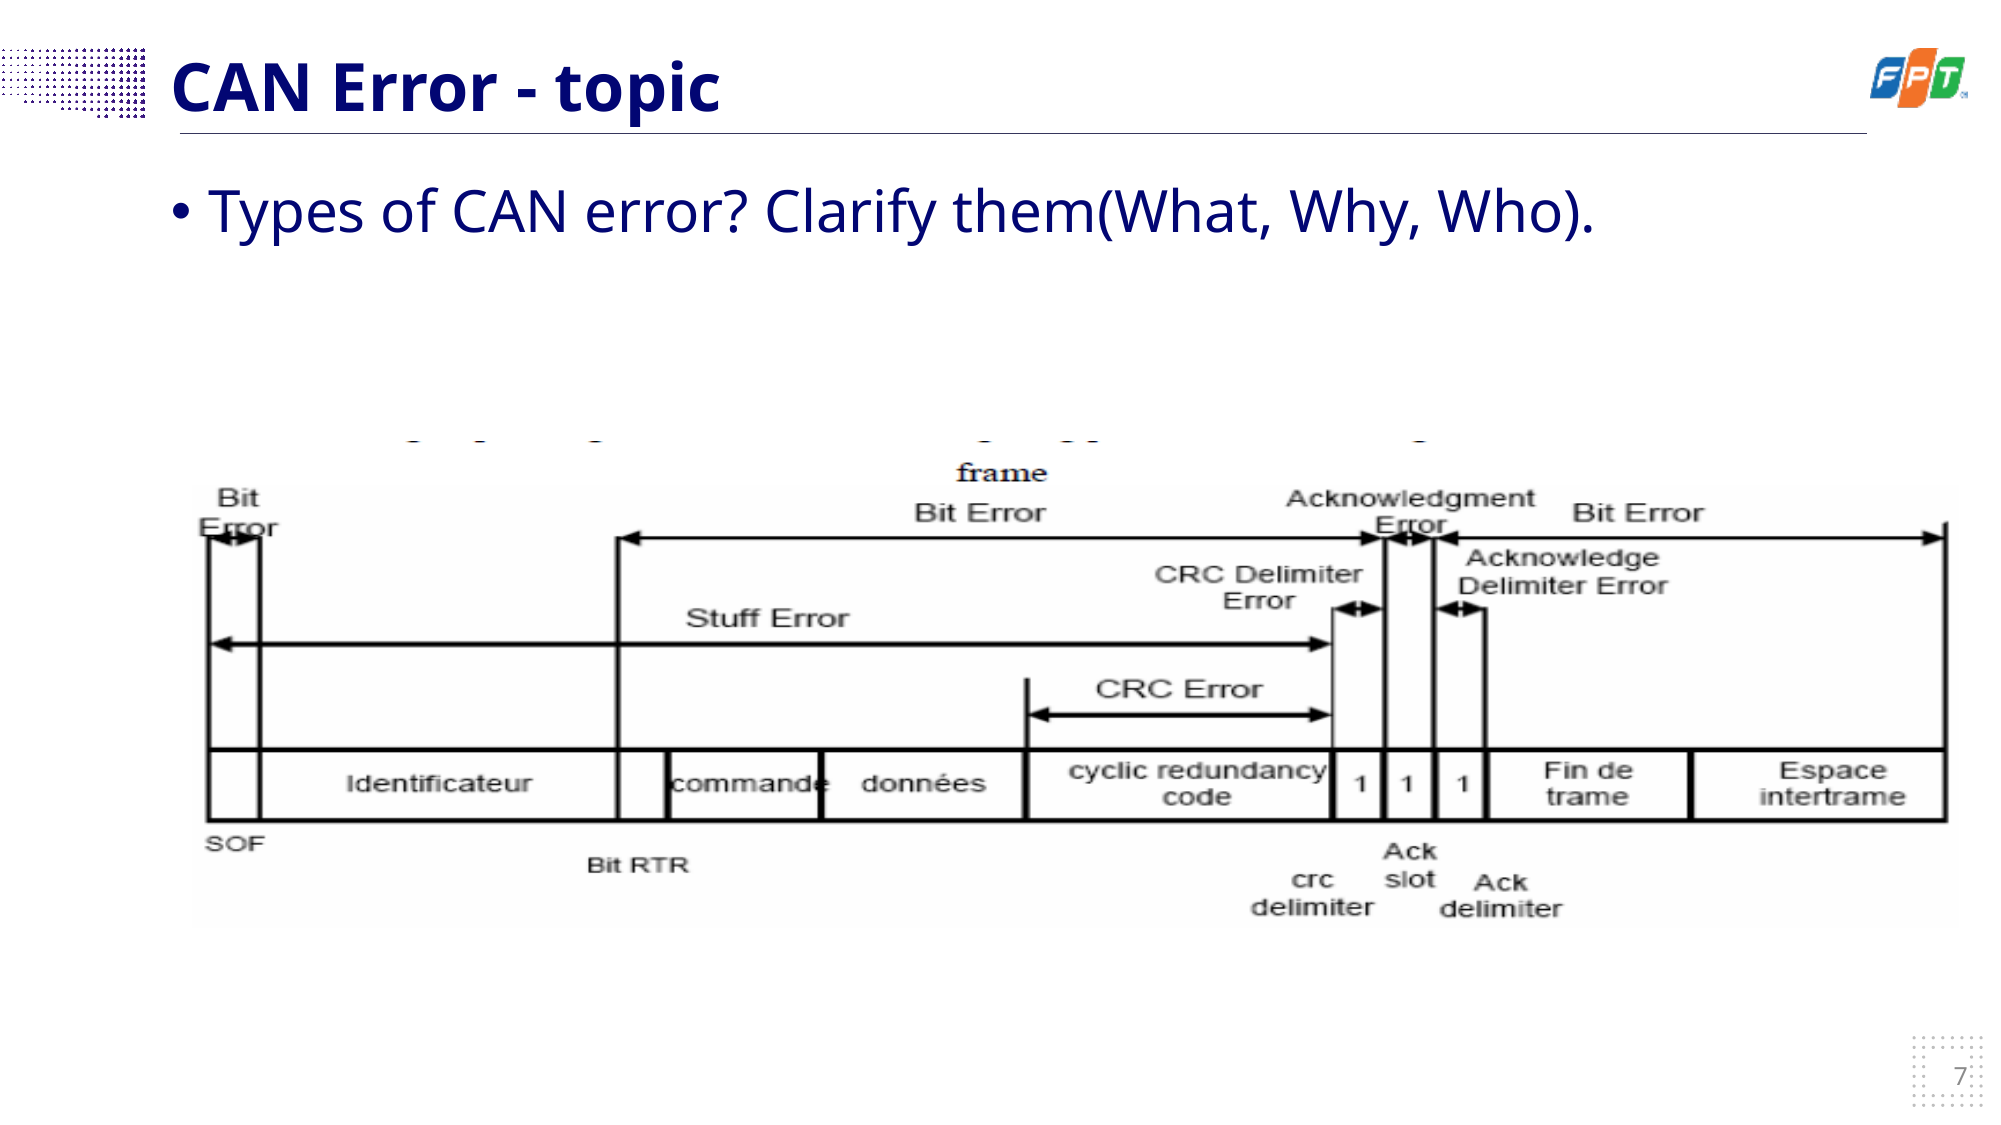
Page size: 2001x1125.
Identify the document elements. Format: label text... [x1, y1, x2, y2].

title CAN Error - topic [155, 45, 1872, 136]
picture [62, 441, 2000, 931]
slide_number 7 [1898, 1047, 1983, 1108]
list Types of CAN error? Clarify them(What, Why, Who). [155, 174, 1872, 341]
picture [1872, 48, 1968, 111]
